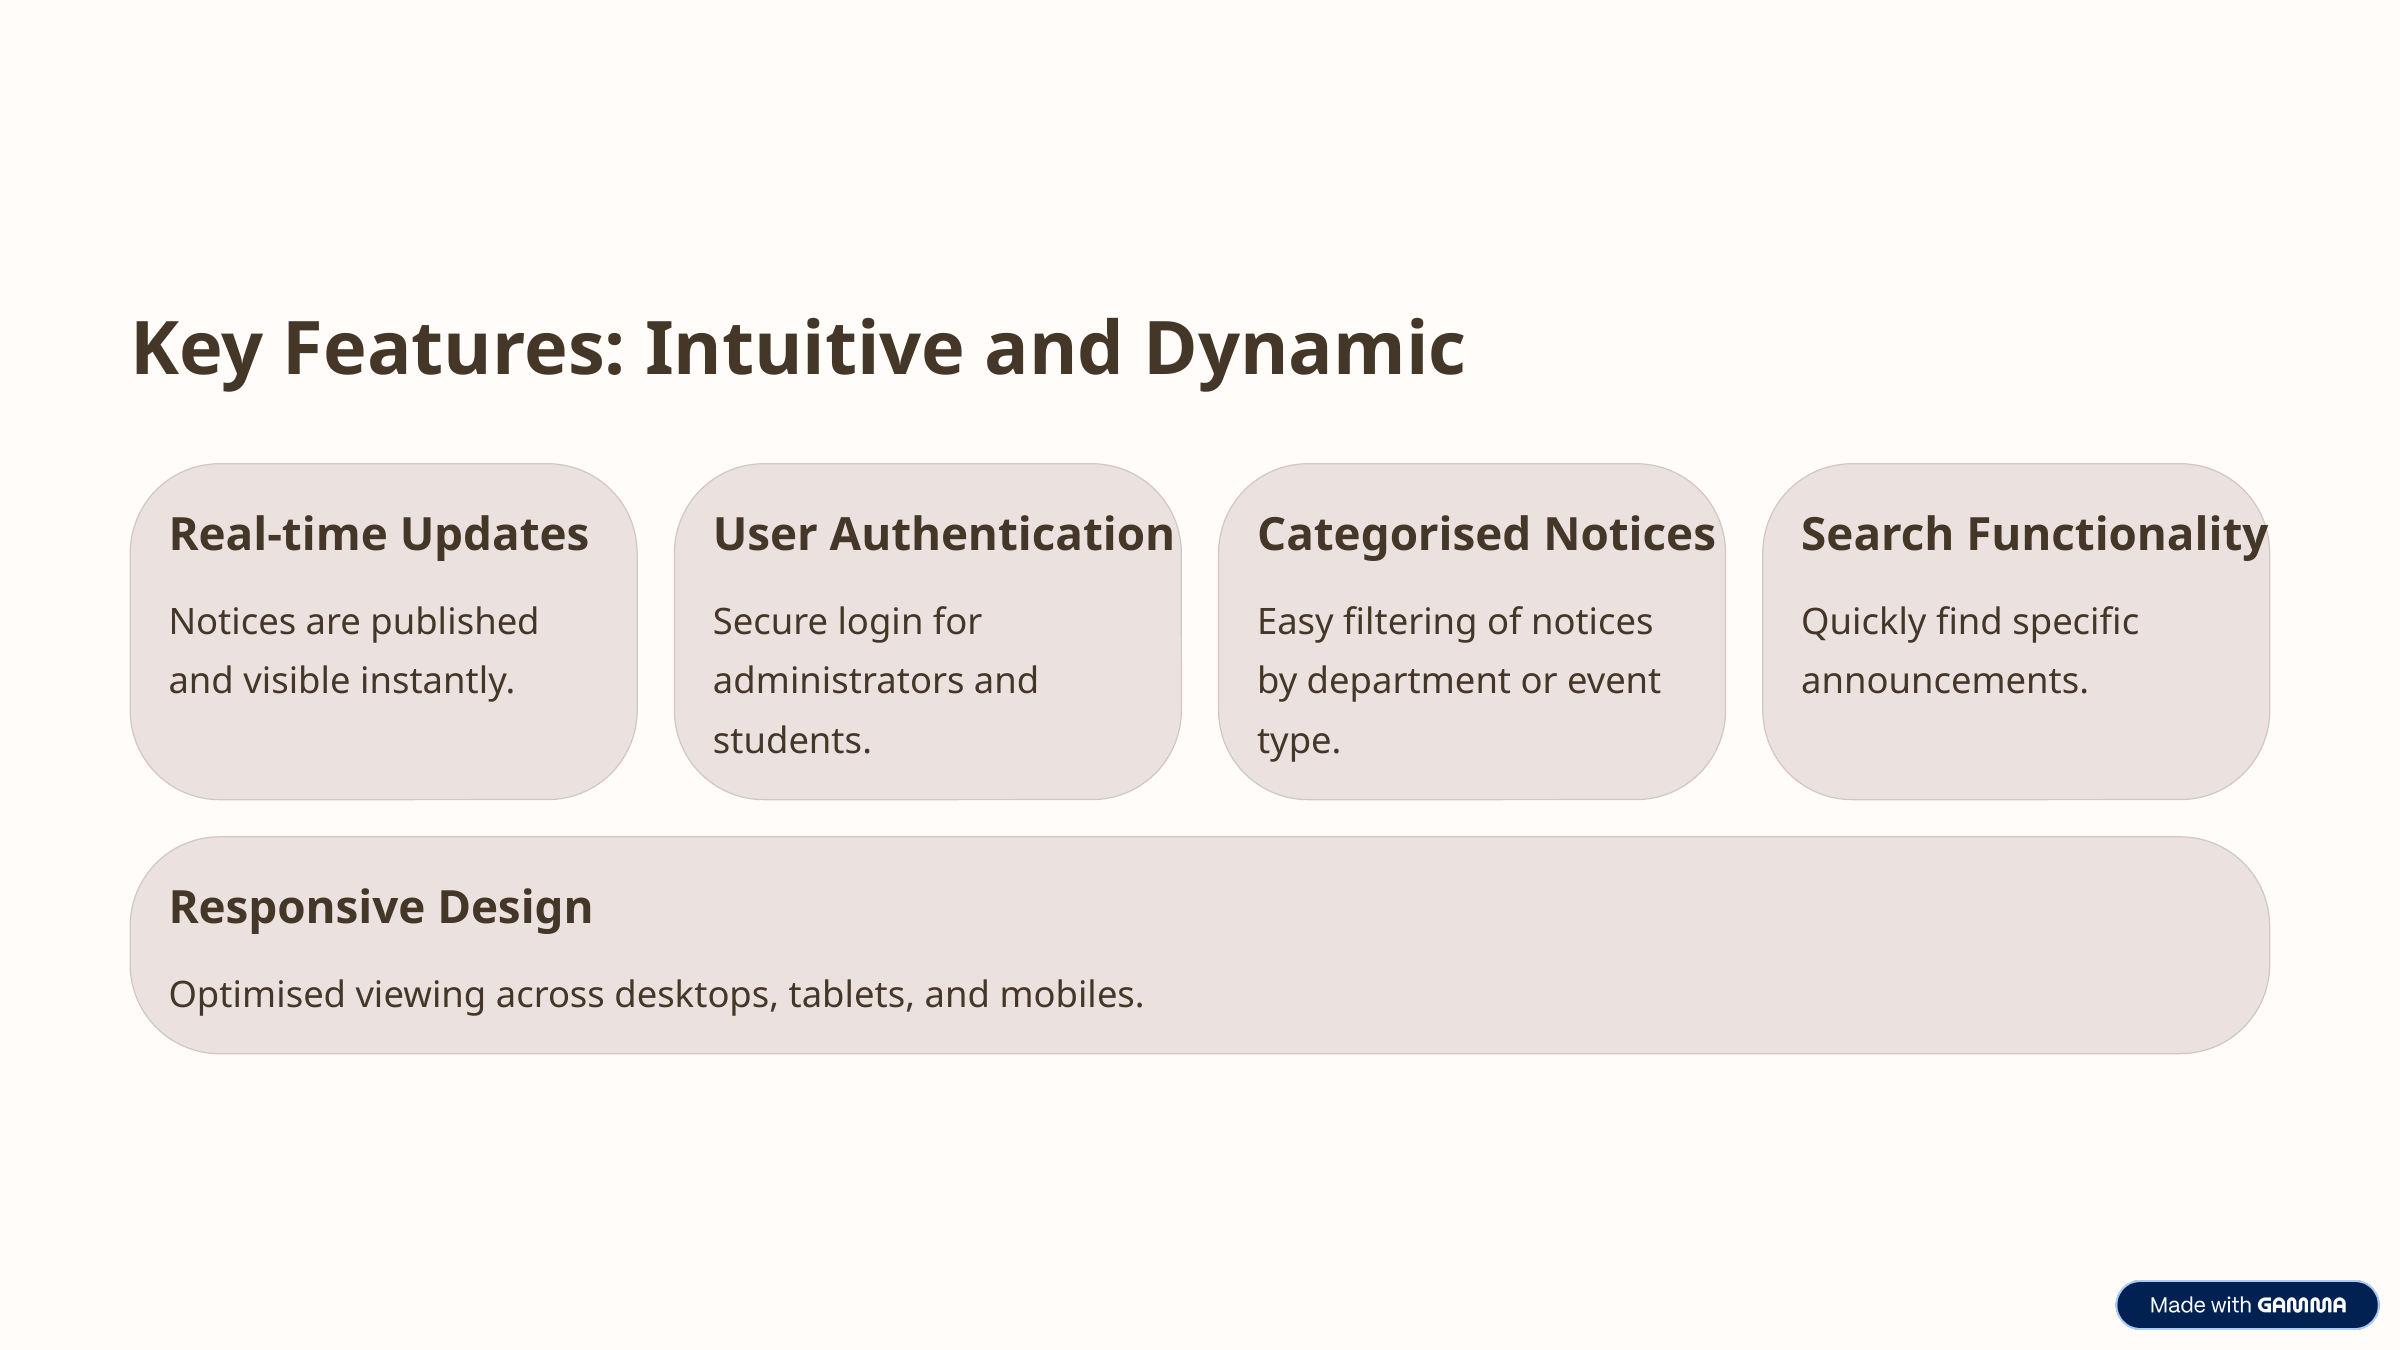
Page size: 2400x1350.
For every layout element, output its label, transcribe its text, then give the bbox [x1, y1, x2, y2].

text_box [130, 463, 638, 800]
text_box Categorised Notices [1257, 502, 1688, 561]
text_box Secure login for administrators and students. [712, 582, 1143, 762]
text_box Optimised viewing across desktops, tablets, and mobiles. [168, 955, 2232, 1016]
text_box Search Functionality [1801, 502, 2232, 561]
text_box [1762, 463, 2270, 800]
text_box [130, 836, 2270, 1054]
text_box [1218, 463, 1726, 800]
text_box Notices are published and visible instantly. [168, 582, 599, 702]
picture [2106, 1271, 2389, 1339]
text_box Easy filtering of notices by department or event type. [1257, 582, 1688, 762]
text_box Key Features: Intuitive and Dynamic [130, 296, 1275, 390]
text_box Real-time Updates [168, 502, 599, 561]
text_box Responsive Design [168, 875, 634, 934]
text_box [674, 463, 1182, 800]
text_box Quickly find specific announcements. [1801, 582, 2232, 702]
text_box User Authentication [712, 502, 1143, 561]
